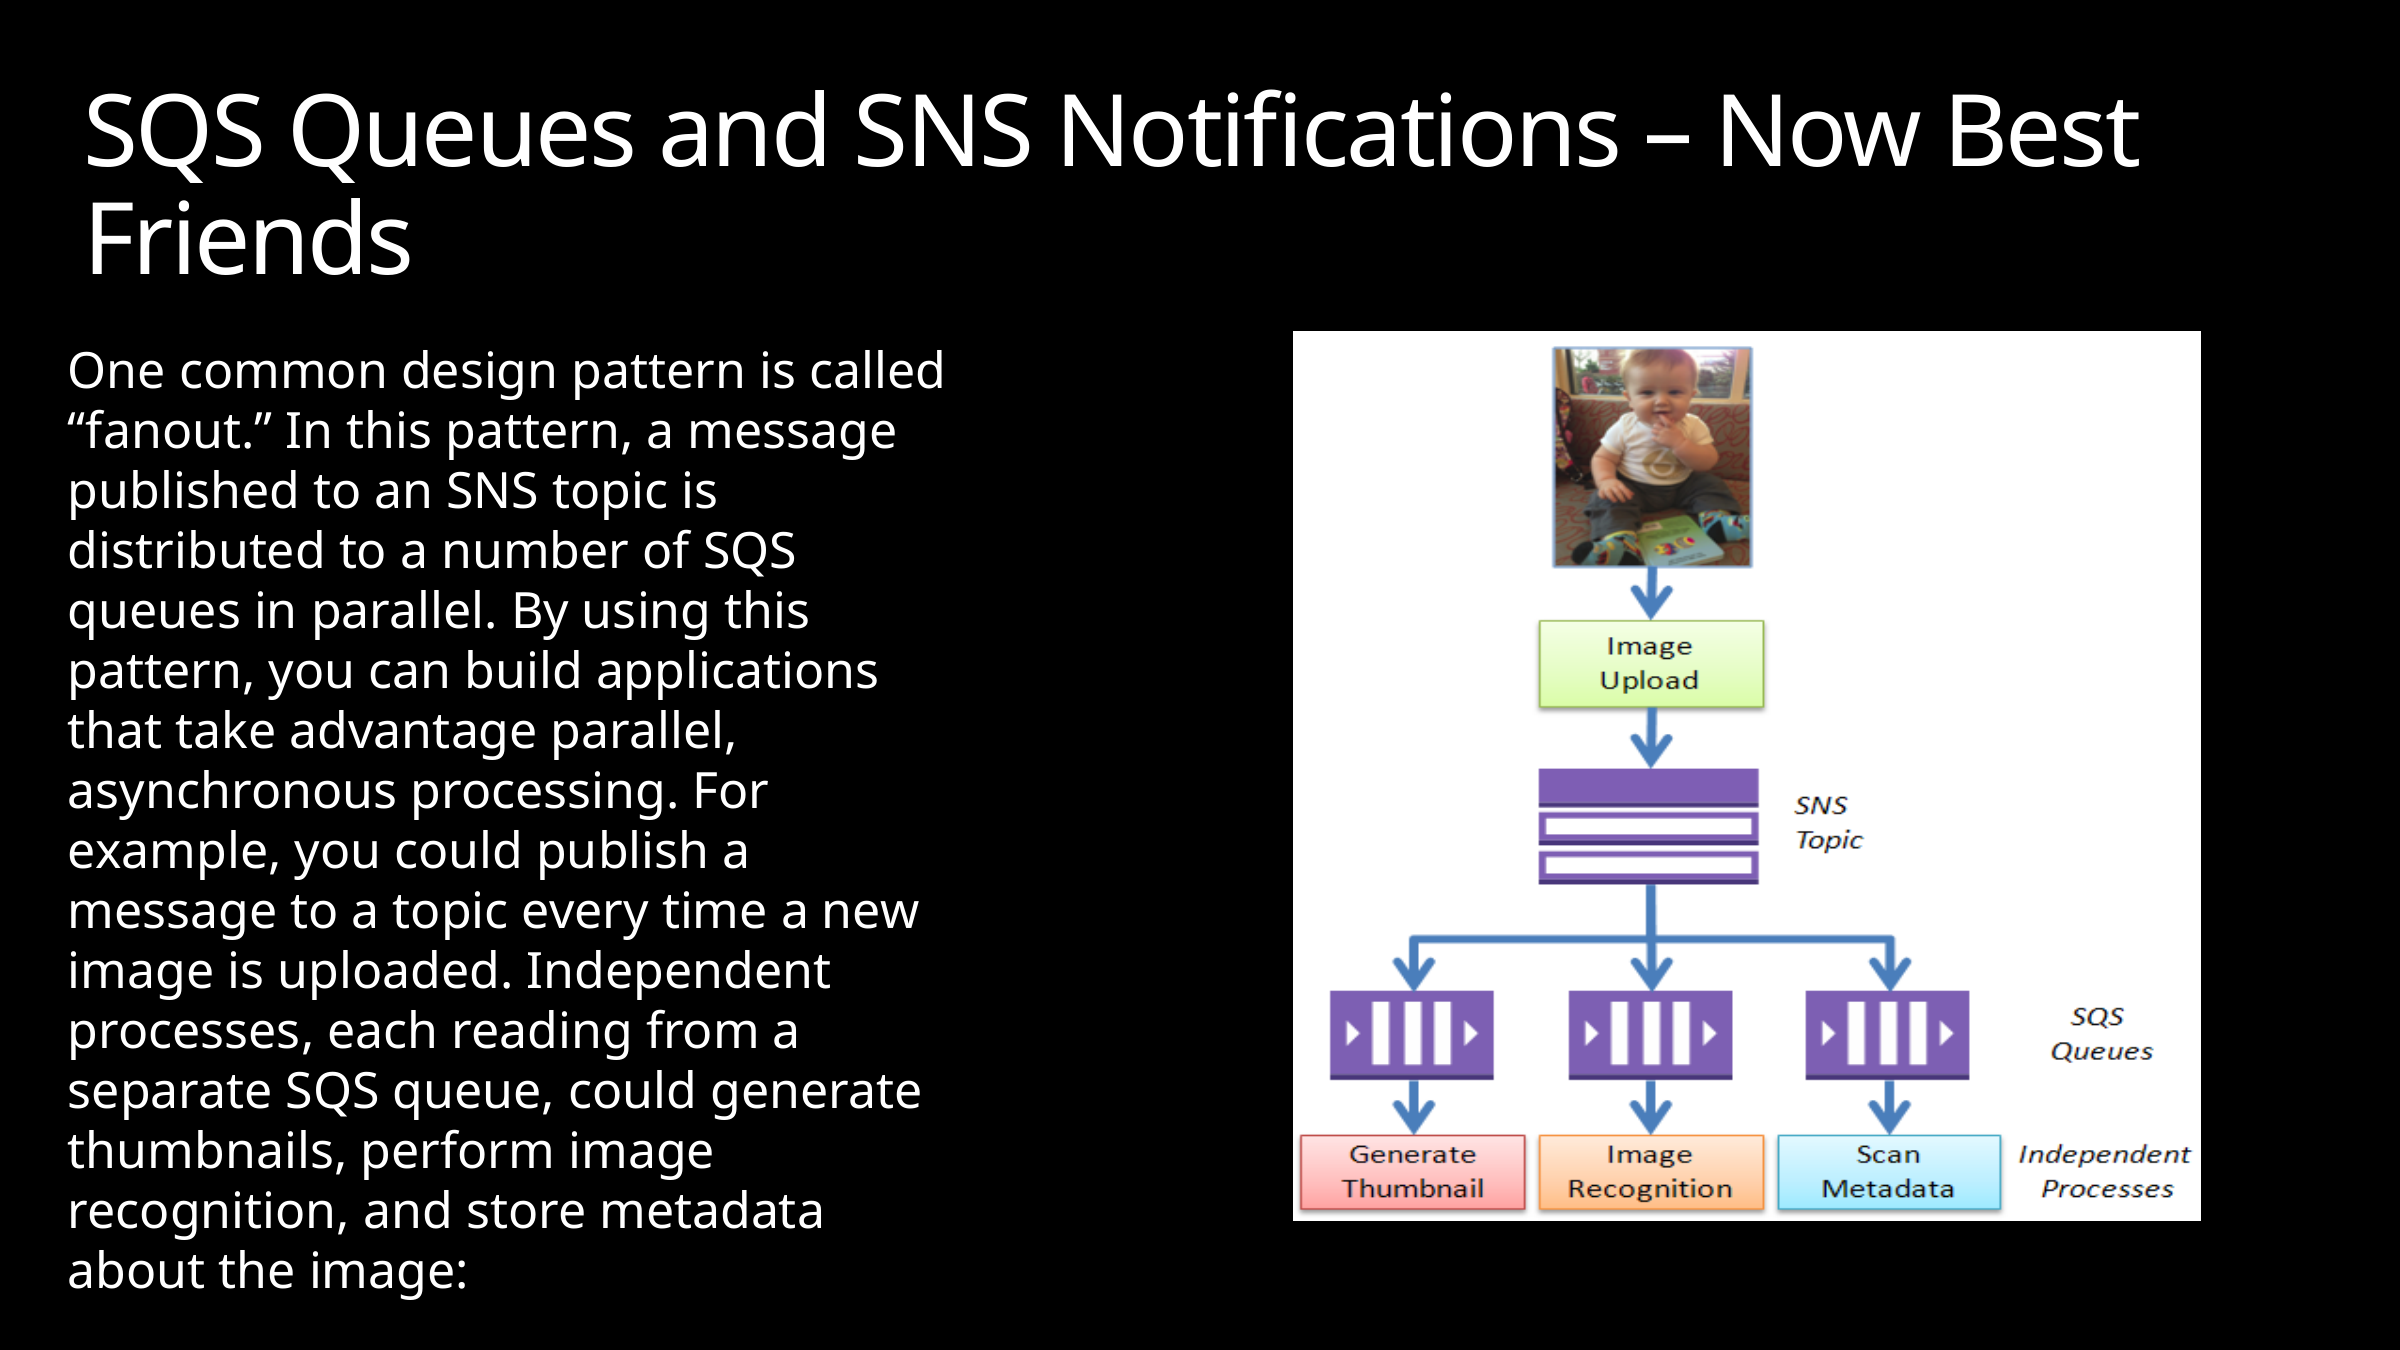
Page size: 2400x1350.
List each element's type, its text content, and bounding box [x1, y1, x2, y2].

title SQS Queues and SNS Notifications – Now Best Friends [53, 56, 2347, 332]
text_box One common design pattern is called “fanout.” In this pattern, a message published to an SNS topic is distributed to a number of SQS queues in parallel. By using this pattern, you can build applications that take advantage parallel, asynchronous processing. For example, you could publish a message to a topic every time a new image is uploaded. Independent processes, each reading from a separate SQS queue, could generate thumbnails, perform image recognition, and store metadata about the image: [53, 331, 979, 1307]
picture [1292, 331, 2201, 1222]
